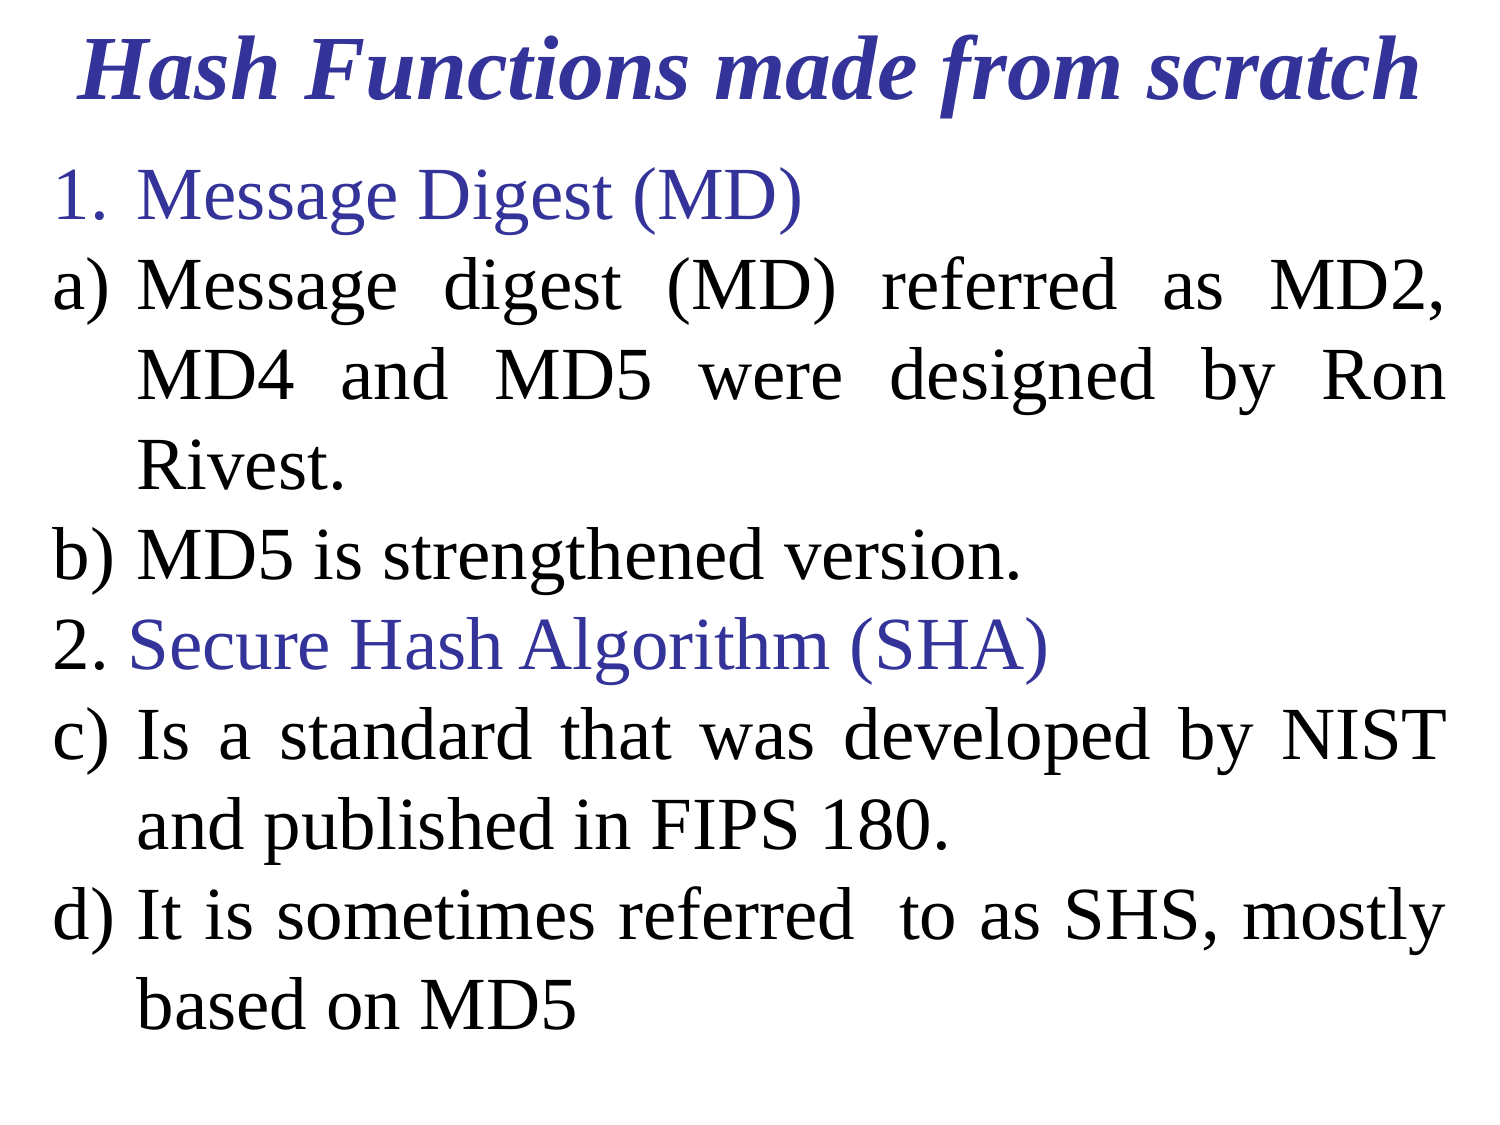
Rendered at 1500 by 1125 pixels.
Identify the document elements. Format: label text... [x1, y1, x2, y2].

text_box Hash Functions made from scratch [62, 0, 1451, 125]
text_box Message Digest (MD) Message digest (MD) referred as MD2, MD4 and MD5 were designed by Ron Rivest. MD5 is strengthened version. 2. Secure Hash Algorithm (SHA) Is a standard that was developed by NIST and published in FIPS 180. It is sometimes referred to as SHS, mostly based on MD5 [37, 137, 1463, 1053]
